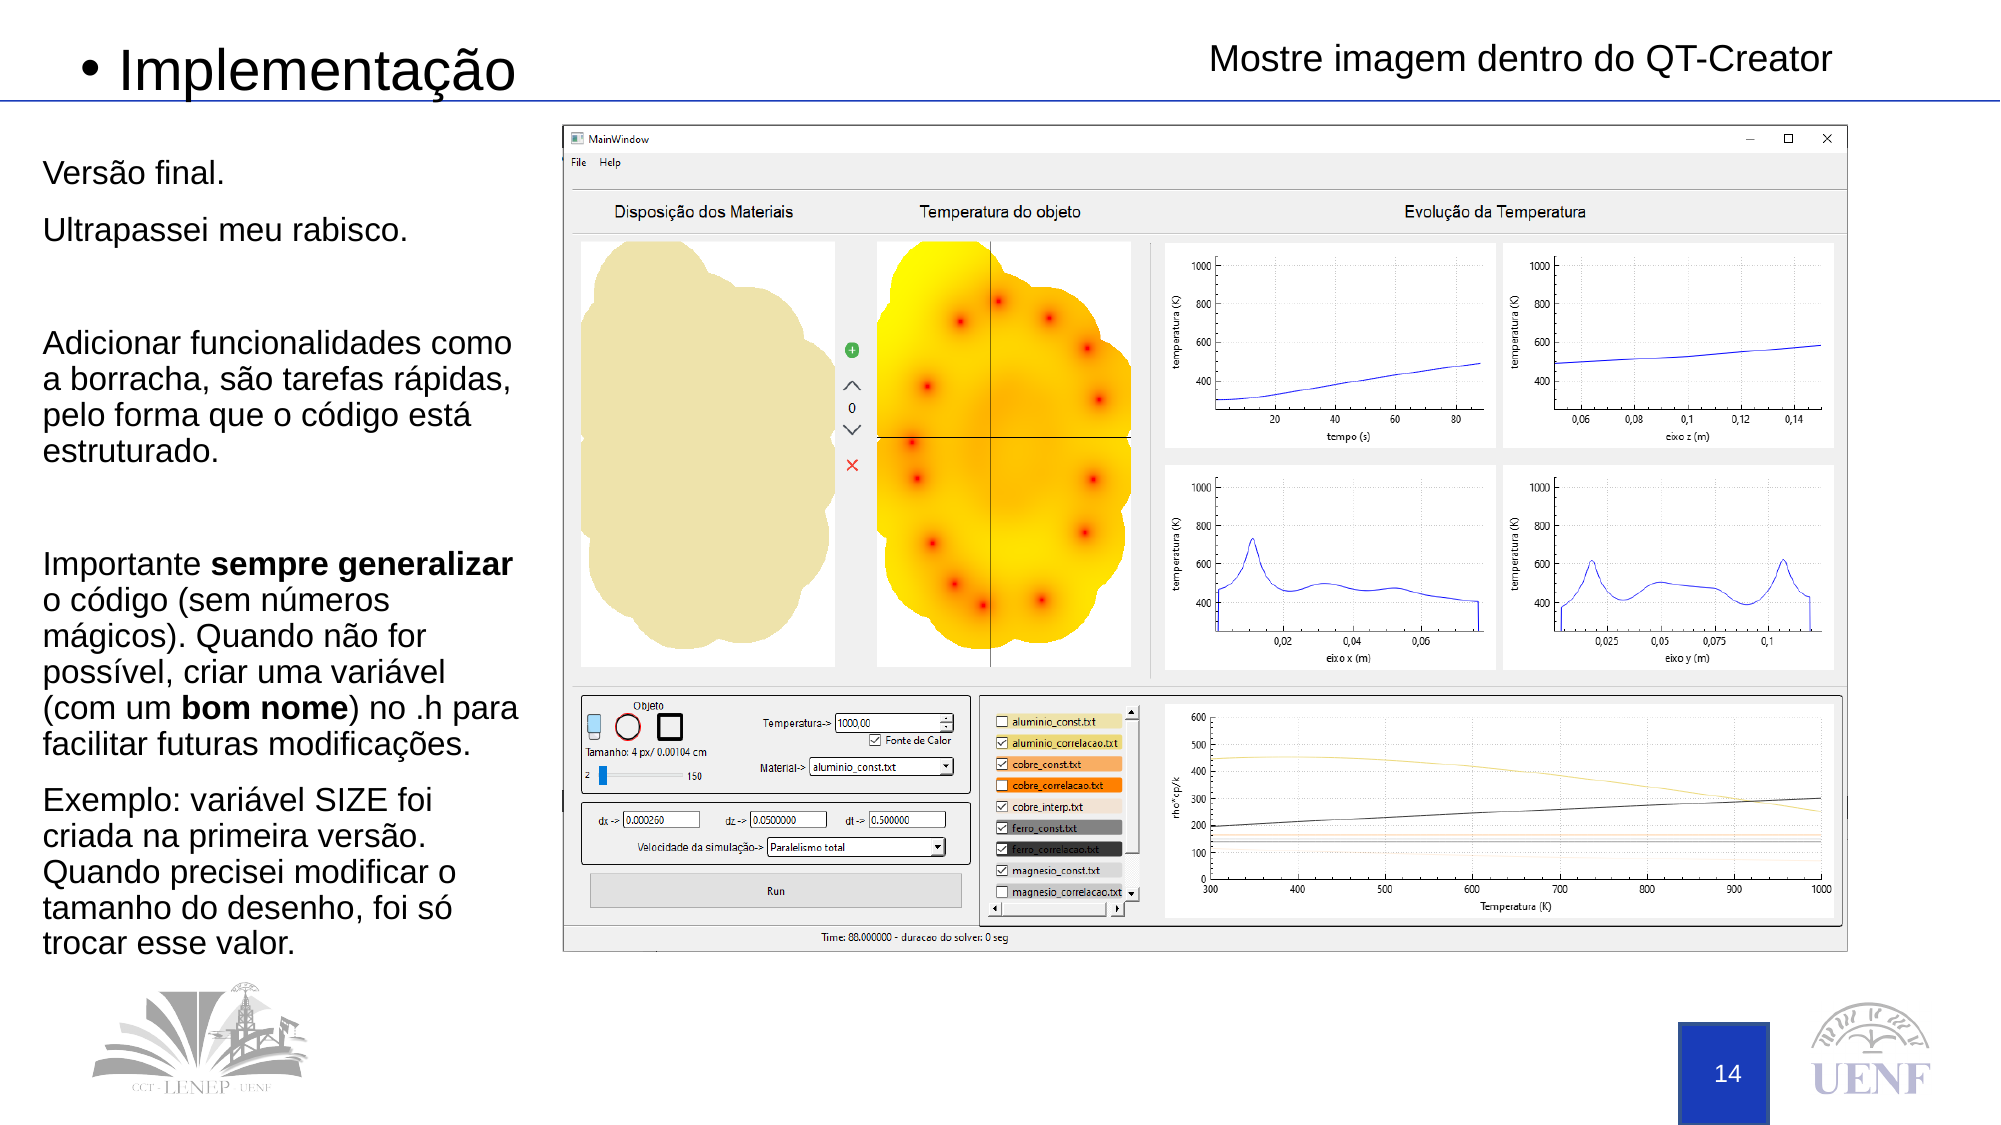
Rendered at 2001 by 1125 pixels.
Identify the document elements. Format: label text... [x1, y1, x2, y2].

text_box Implementação [65, 32, 810, 83]
picture [562, 124, 1849, 953]
text_box Versão final. Ultrapassei meu rabisco. Adicionar funcionalidades como a borracha, são tarefas rápidas, pelo forma que o código está estruturado. Importante sempre generalizar o código (sem números mágicos). Quando não for possível, criar uma variável (com um bom nome) no .h para facilitar futuras modificações. Exemplo: variável SIZE foi criada na primeira versão. Quando precisei modificar o tamanho do desenho, foi só trocar esse valor. [27, 148, 543, 977]
text_box Mostre imagem dentro do QT-Creator [1103, 31, 1848, 83]
